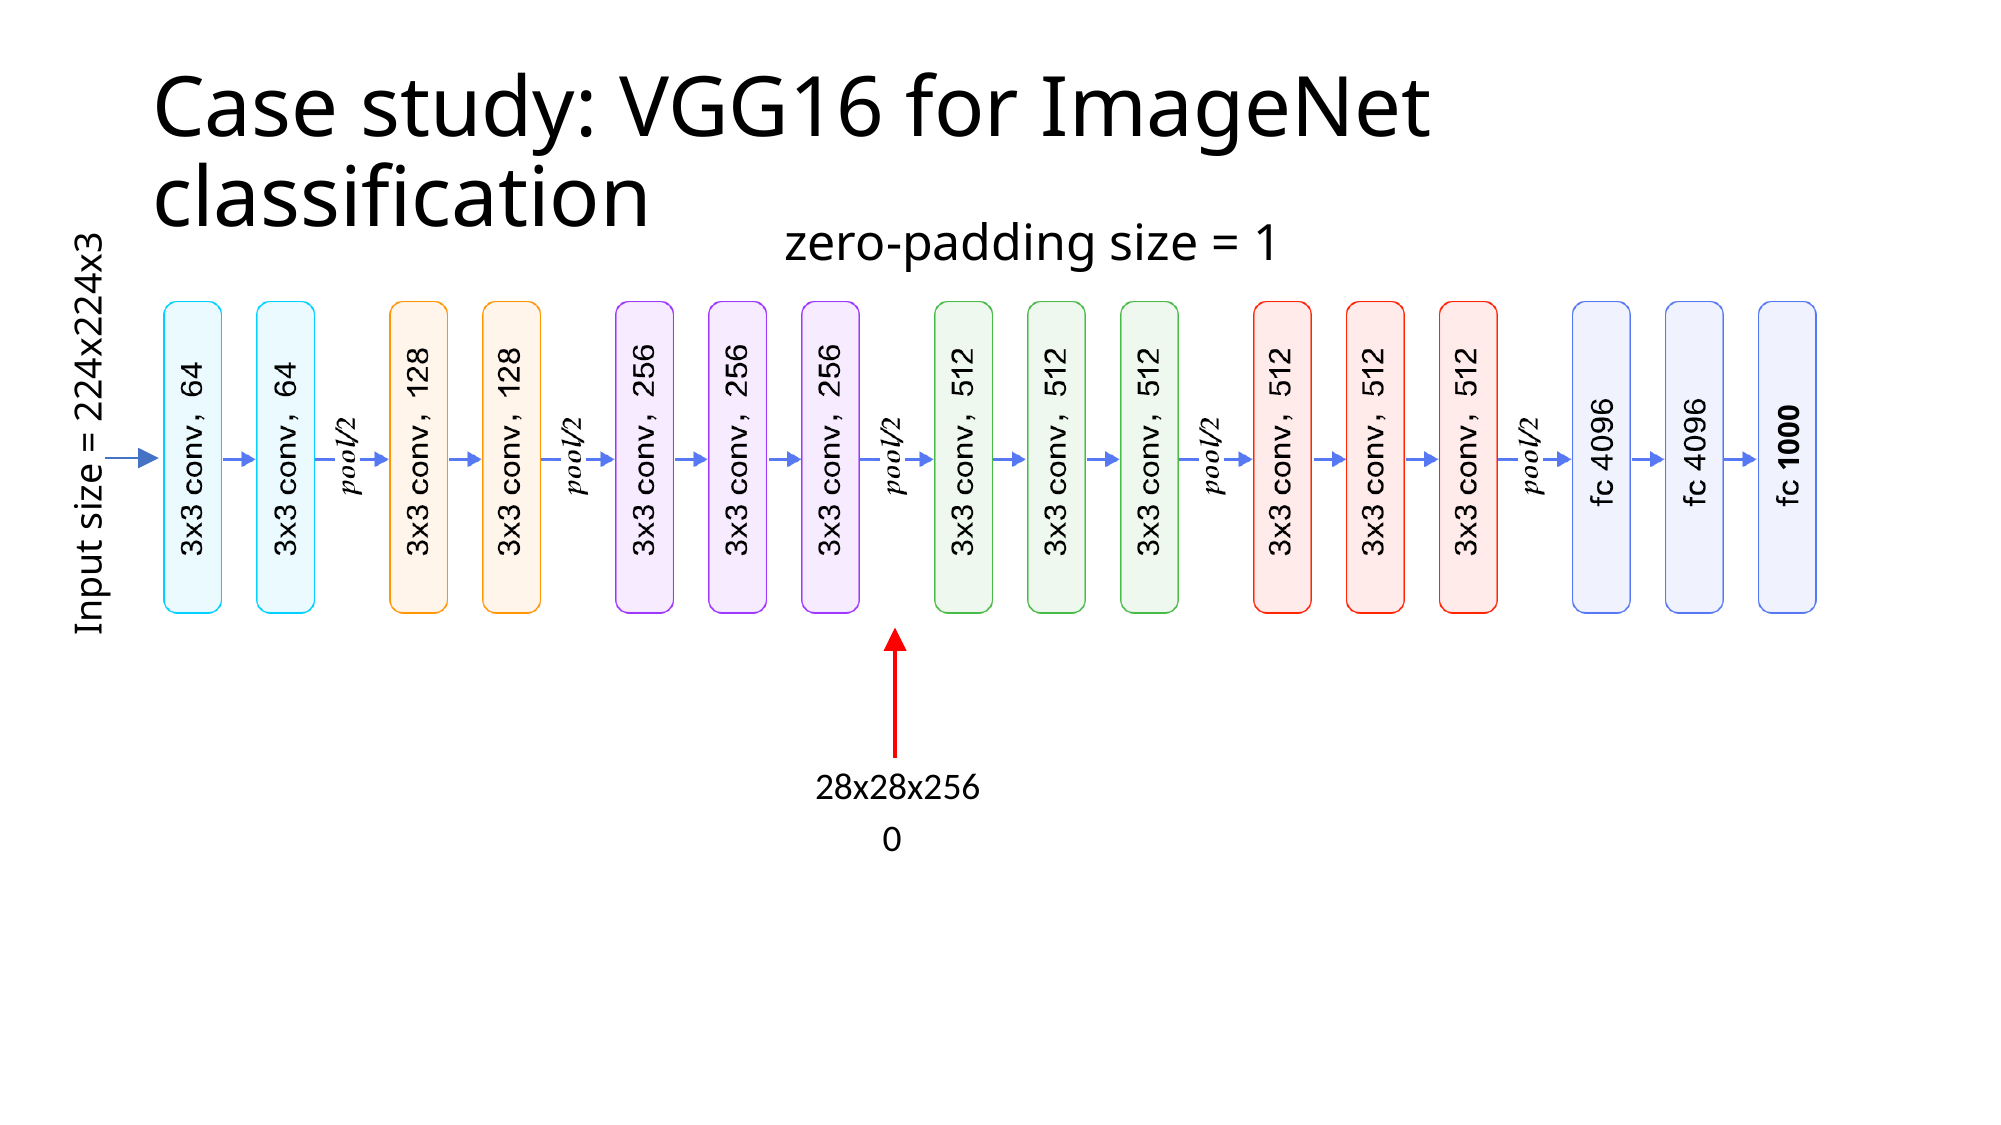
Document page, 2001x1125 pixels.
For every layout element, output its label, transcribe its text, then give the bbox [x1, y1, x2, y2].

text_box Input size = 224x224x3 [0, 6, 211, 651]
text_box 0 [867, 806, 917, 867]
title Case study: VGG16 for ImageNet classification [211, 46, 1863, 264]
text_box zero-padding size = 1 [769, 184, 1414, 277]
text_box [137, 277, 1839, 628]
text_box 28x28x256 [800, 754, 996, 815]
